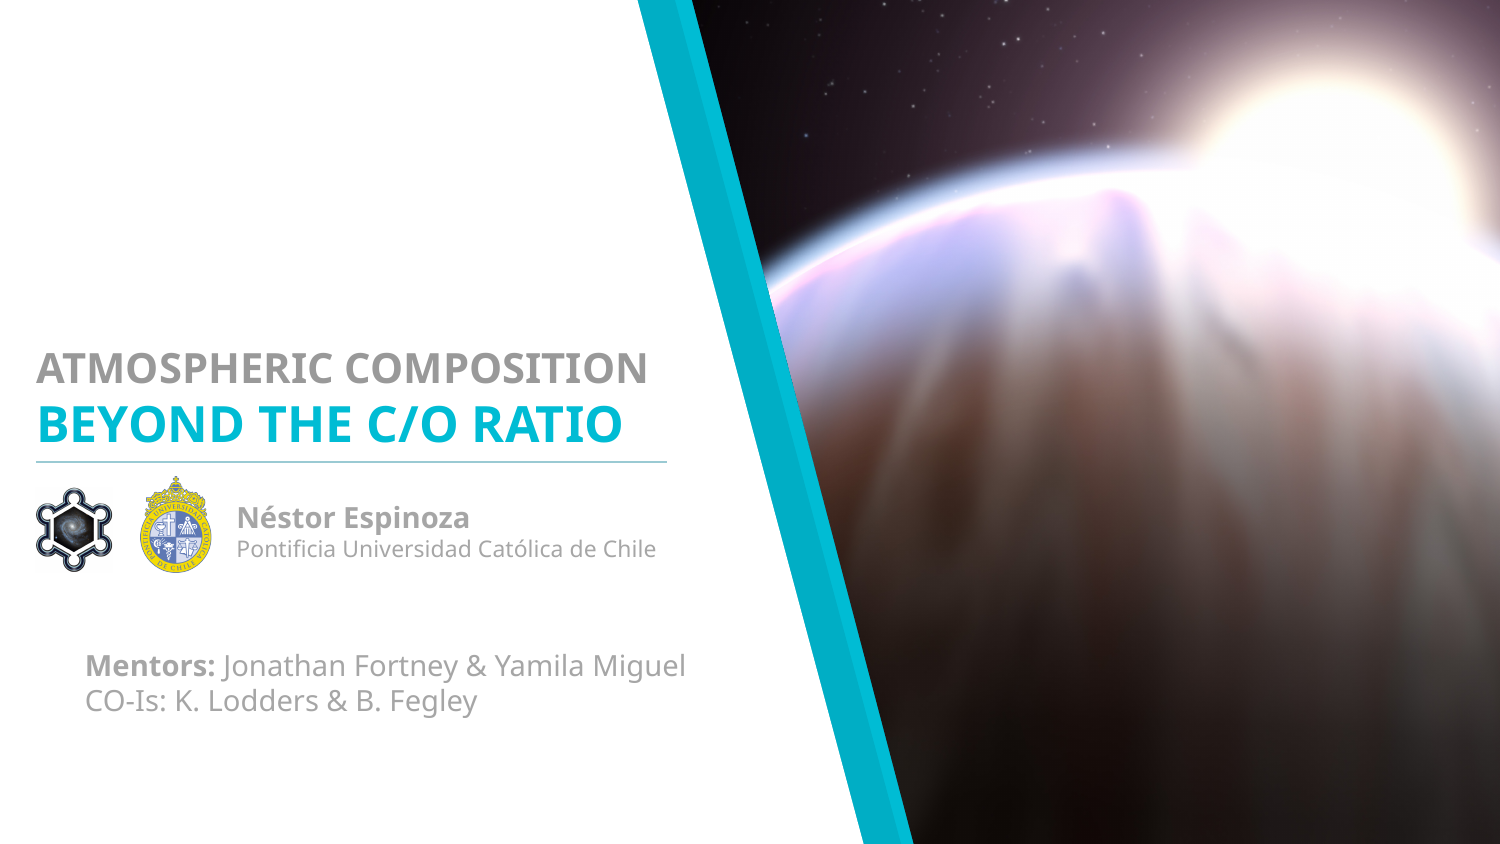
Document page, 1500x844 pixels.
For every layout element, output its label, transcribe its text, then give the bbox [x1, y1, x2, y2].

picture [714, 0, 1500, 844]
text_box Mentors: Jonathan Fortney & Yamila Miguel CO-Is: K. Lodders & B. Fegley [70, 632, 794, 761]
picture [35, 486, 113, 574]
text_box Néstor Espinoza Pontificia Universidad Católica de Chile [221, 484, 794, 614]
picture [139, 476, 213, 574]
title ATMOSPHERIC COMPOSITION BEYOND THE C/O RATIO [21, 273, 716, 468]
